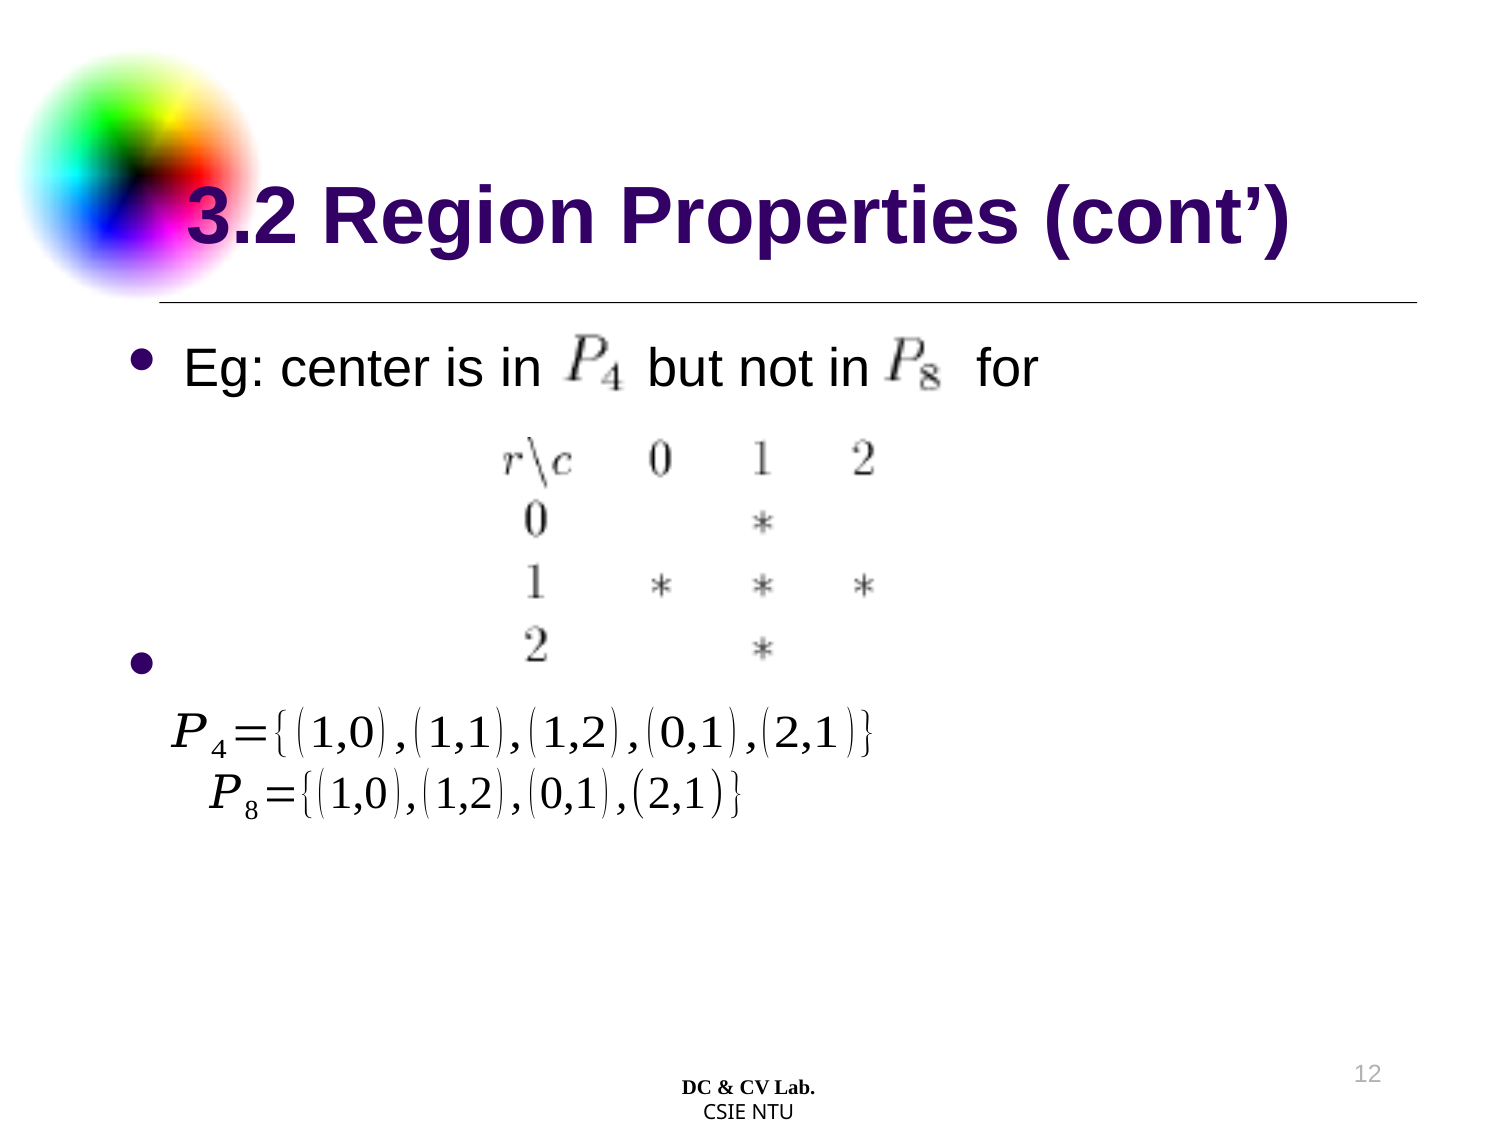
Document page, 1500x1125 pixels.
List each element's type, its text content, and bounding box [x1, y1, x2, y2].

title 3.2 Region Properties (cont’) [171, 54, 1500, 268]
picture [879, 332, 951, 398]
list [499, 437, 888, 673]
list Eg: center is in but not in for [112, 324, 1400, 1012]
picture [0, 42, 272, 318]
footer DC & CV Lab. CSIE NTU [511, 1066, 987, 1125]
picture [560, 329, 632, 398]
slide_number 12 [1059, 1042, 1397, 1103]
